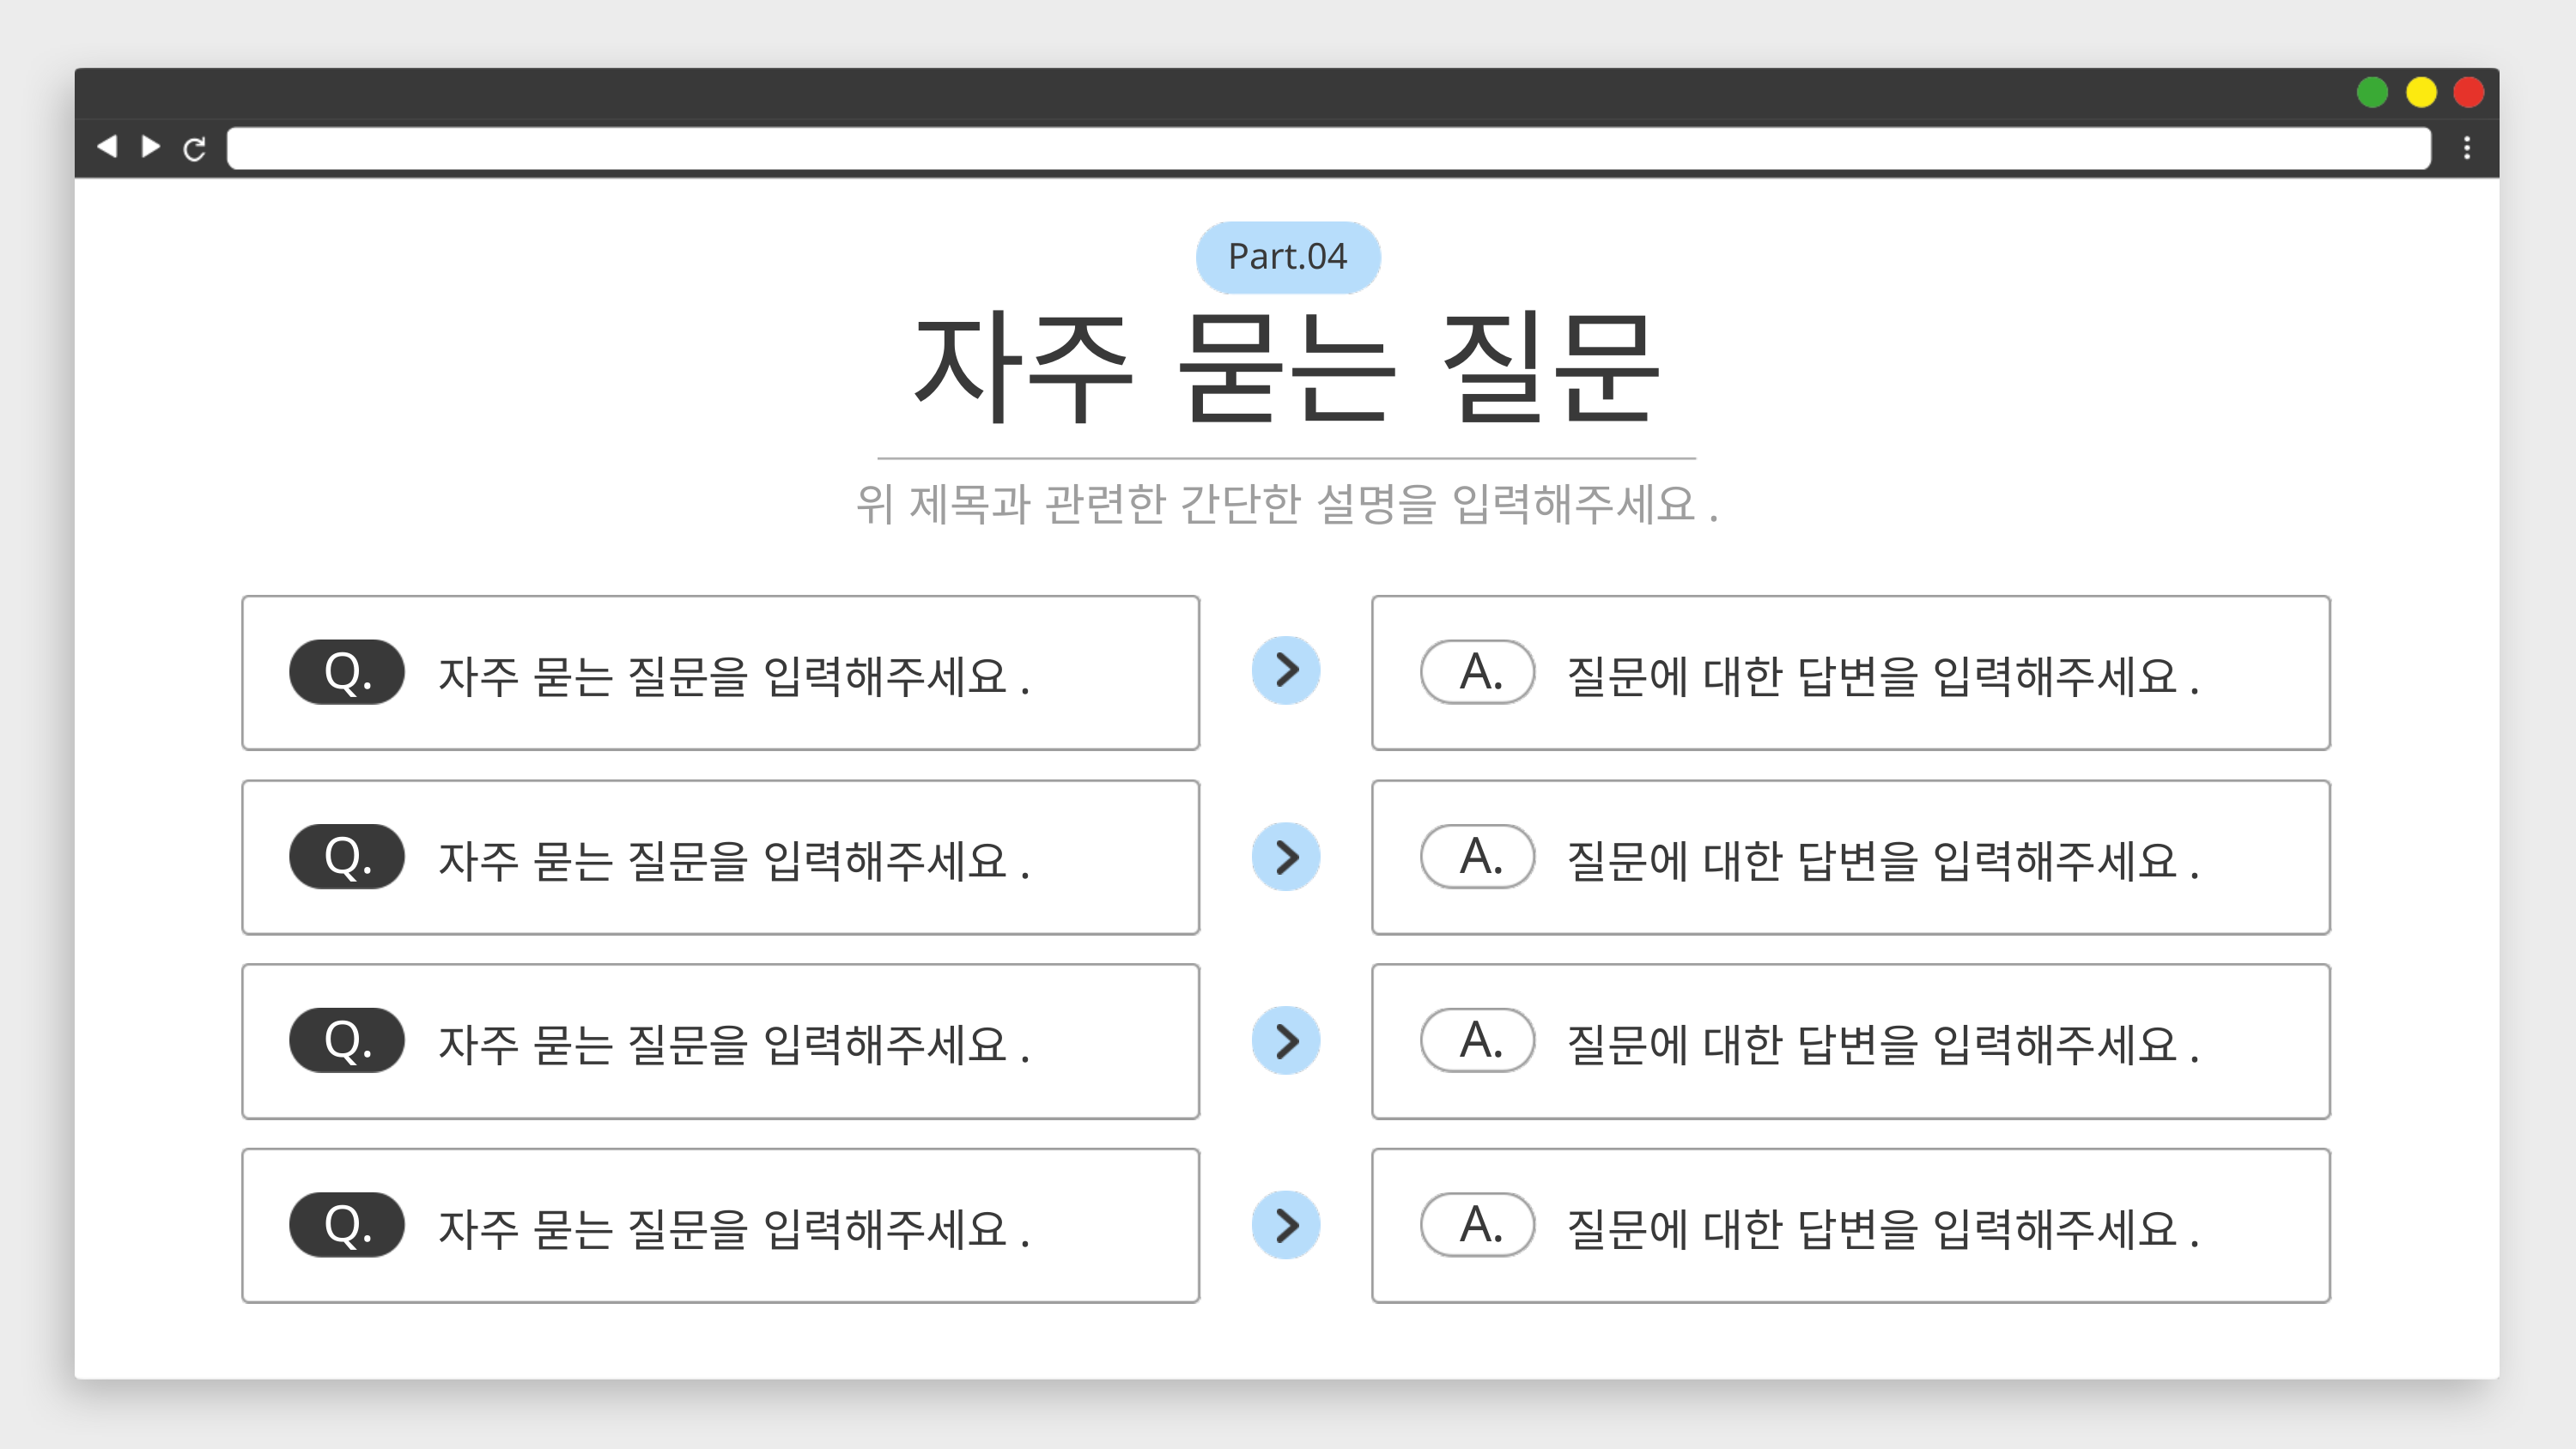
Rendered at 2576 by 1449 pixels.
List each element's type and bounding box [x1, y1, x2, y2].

picture [75, 67, 2500, 1379]
